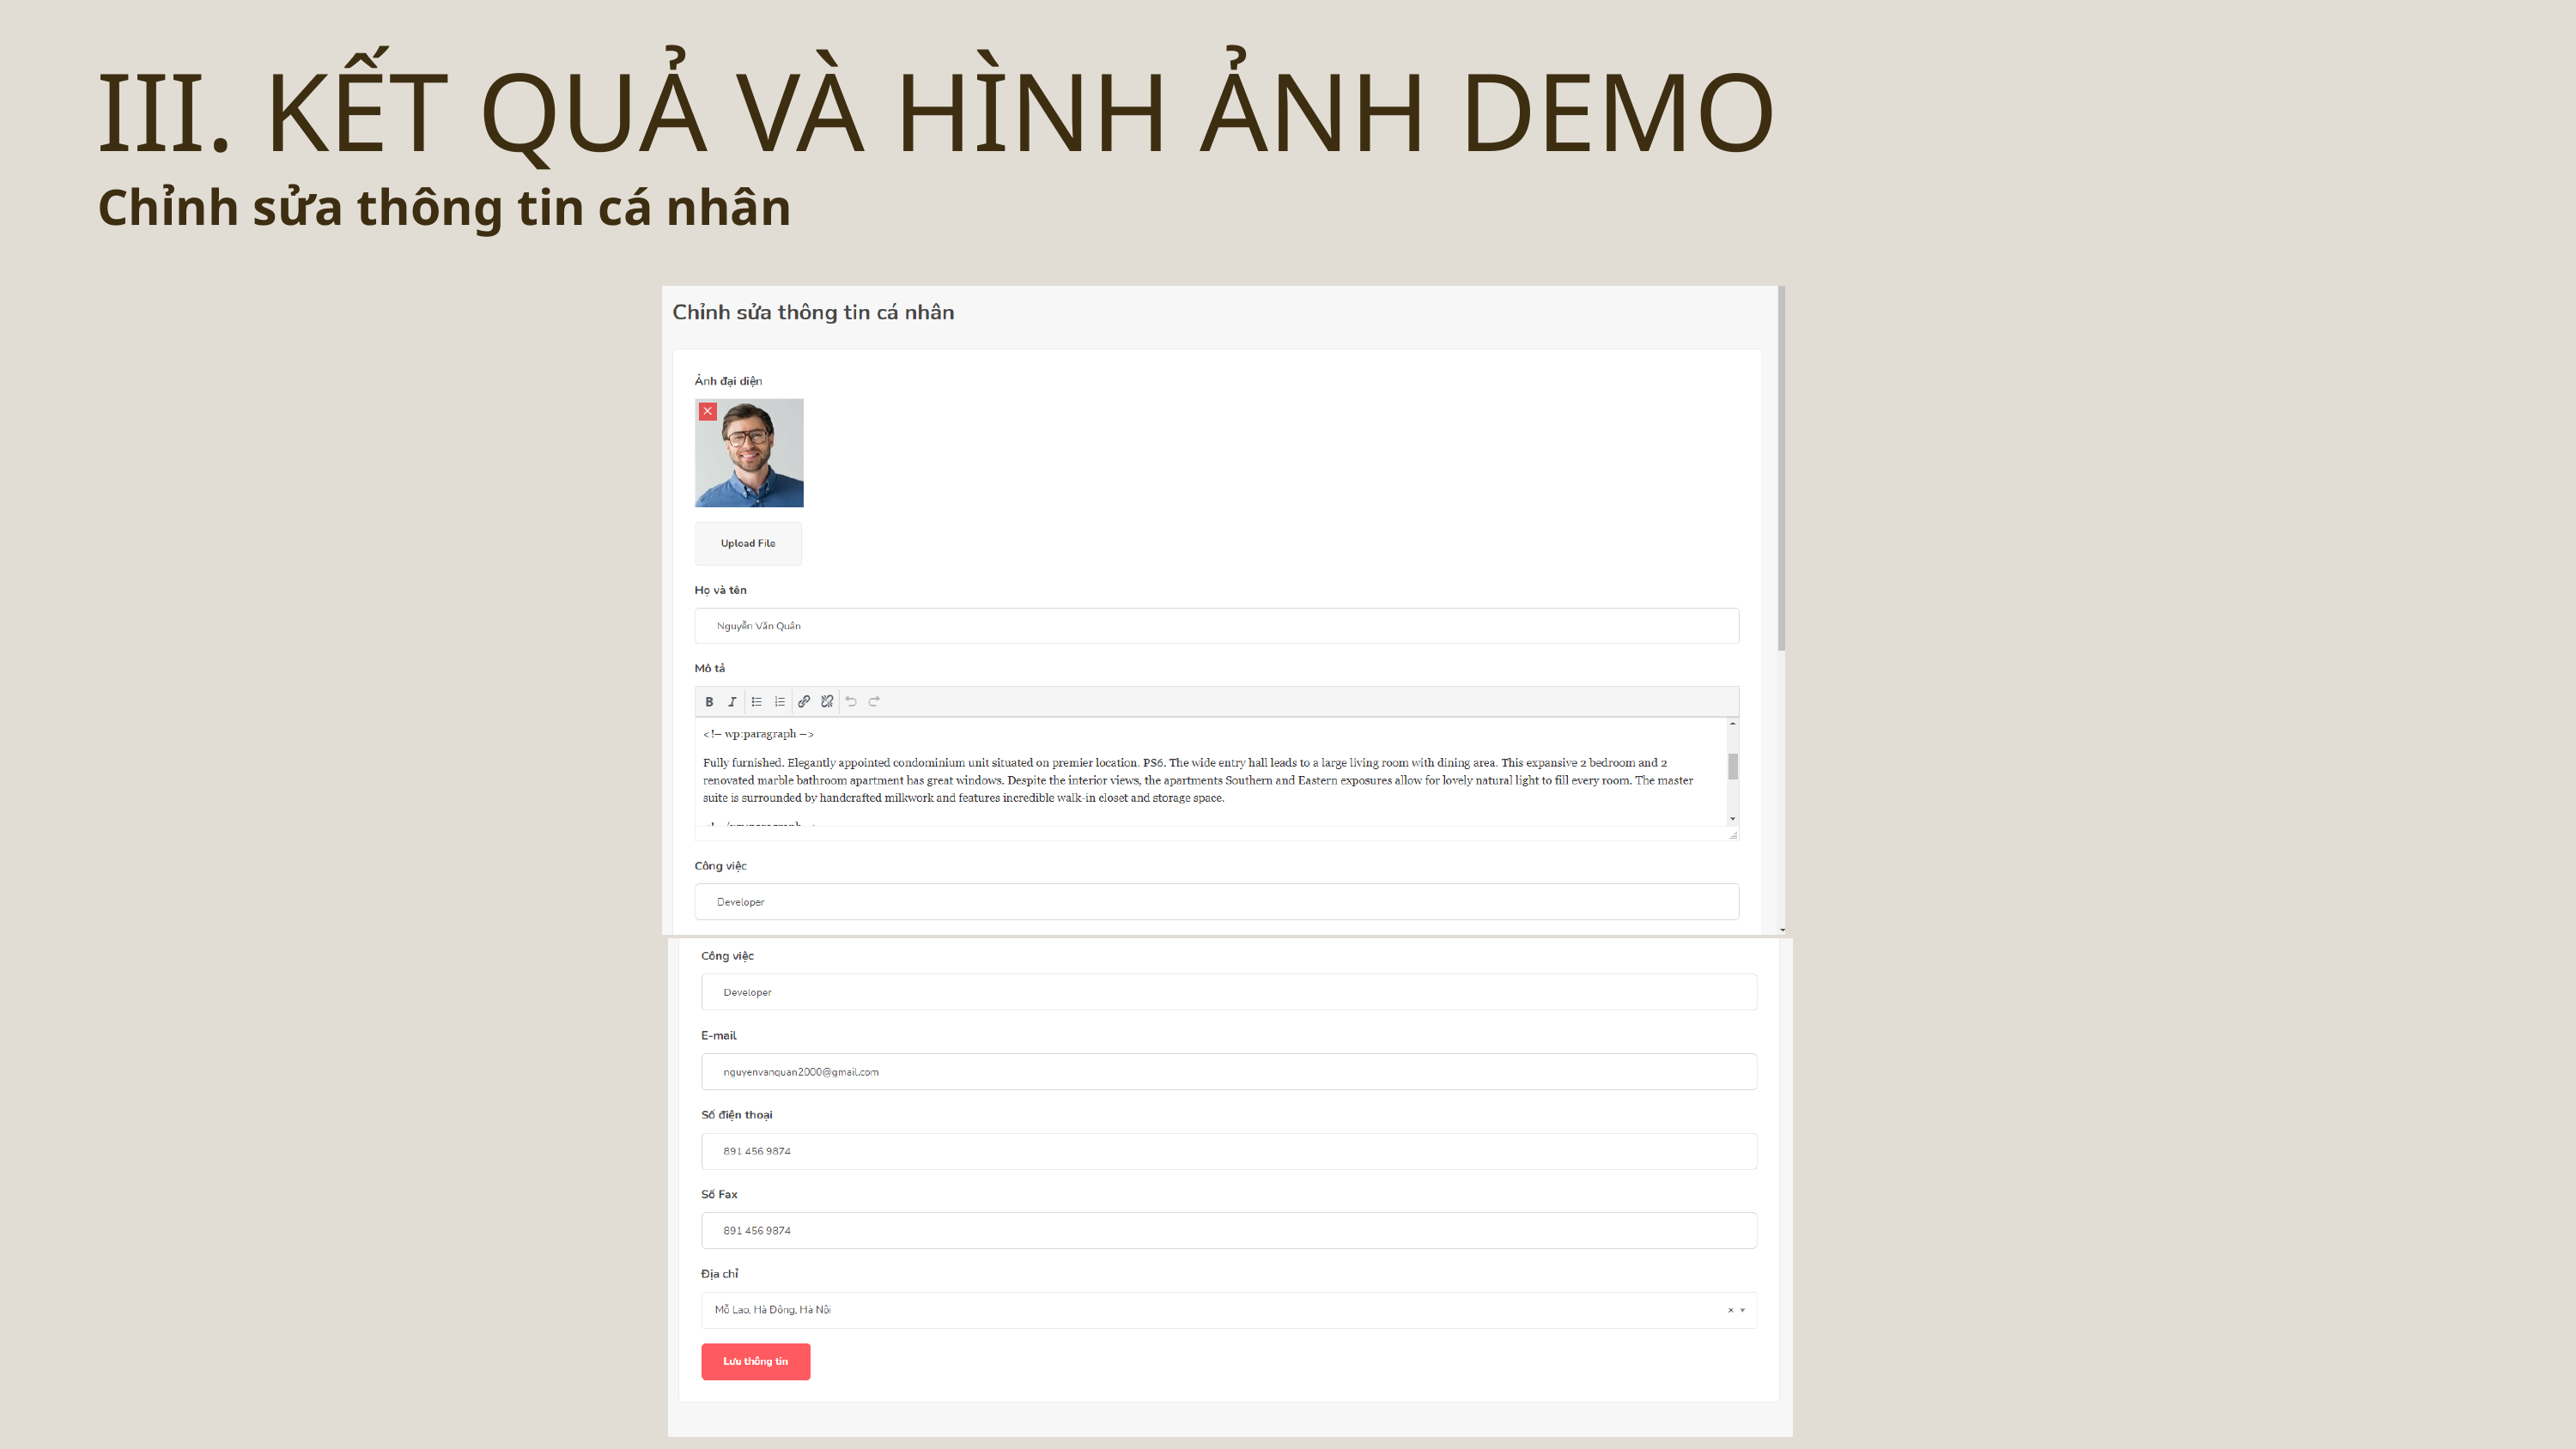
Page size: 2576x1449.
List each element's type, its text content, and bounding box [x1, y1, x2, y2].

text_box Chỉnh sửa thông tin cá nhân [97, 176, 2067, 236]
picture [668, 938, 1793, 1437]
picture [662, 286, 1785, 935]
text_box III. KẾT QUẢ VÀ HÌNH ẢNH DEMO [96, 44, 1862, 173]
